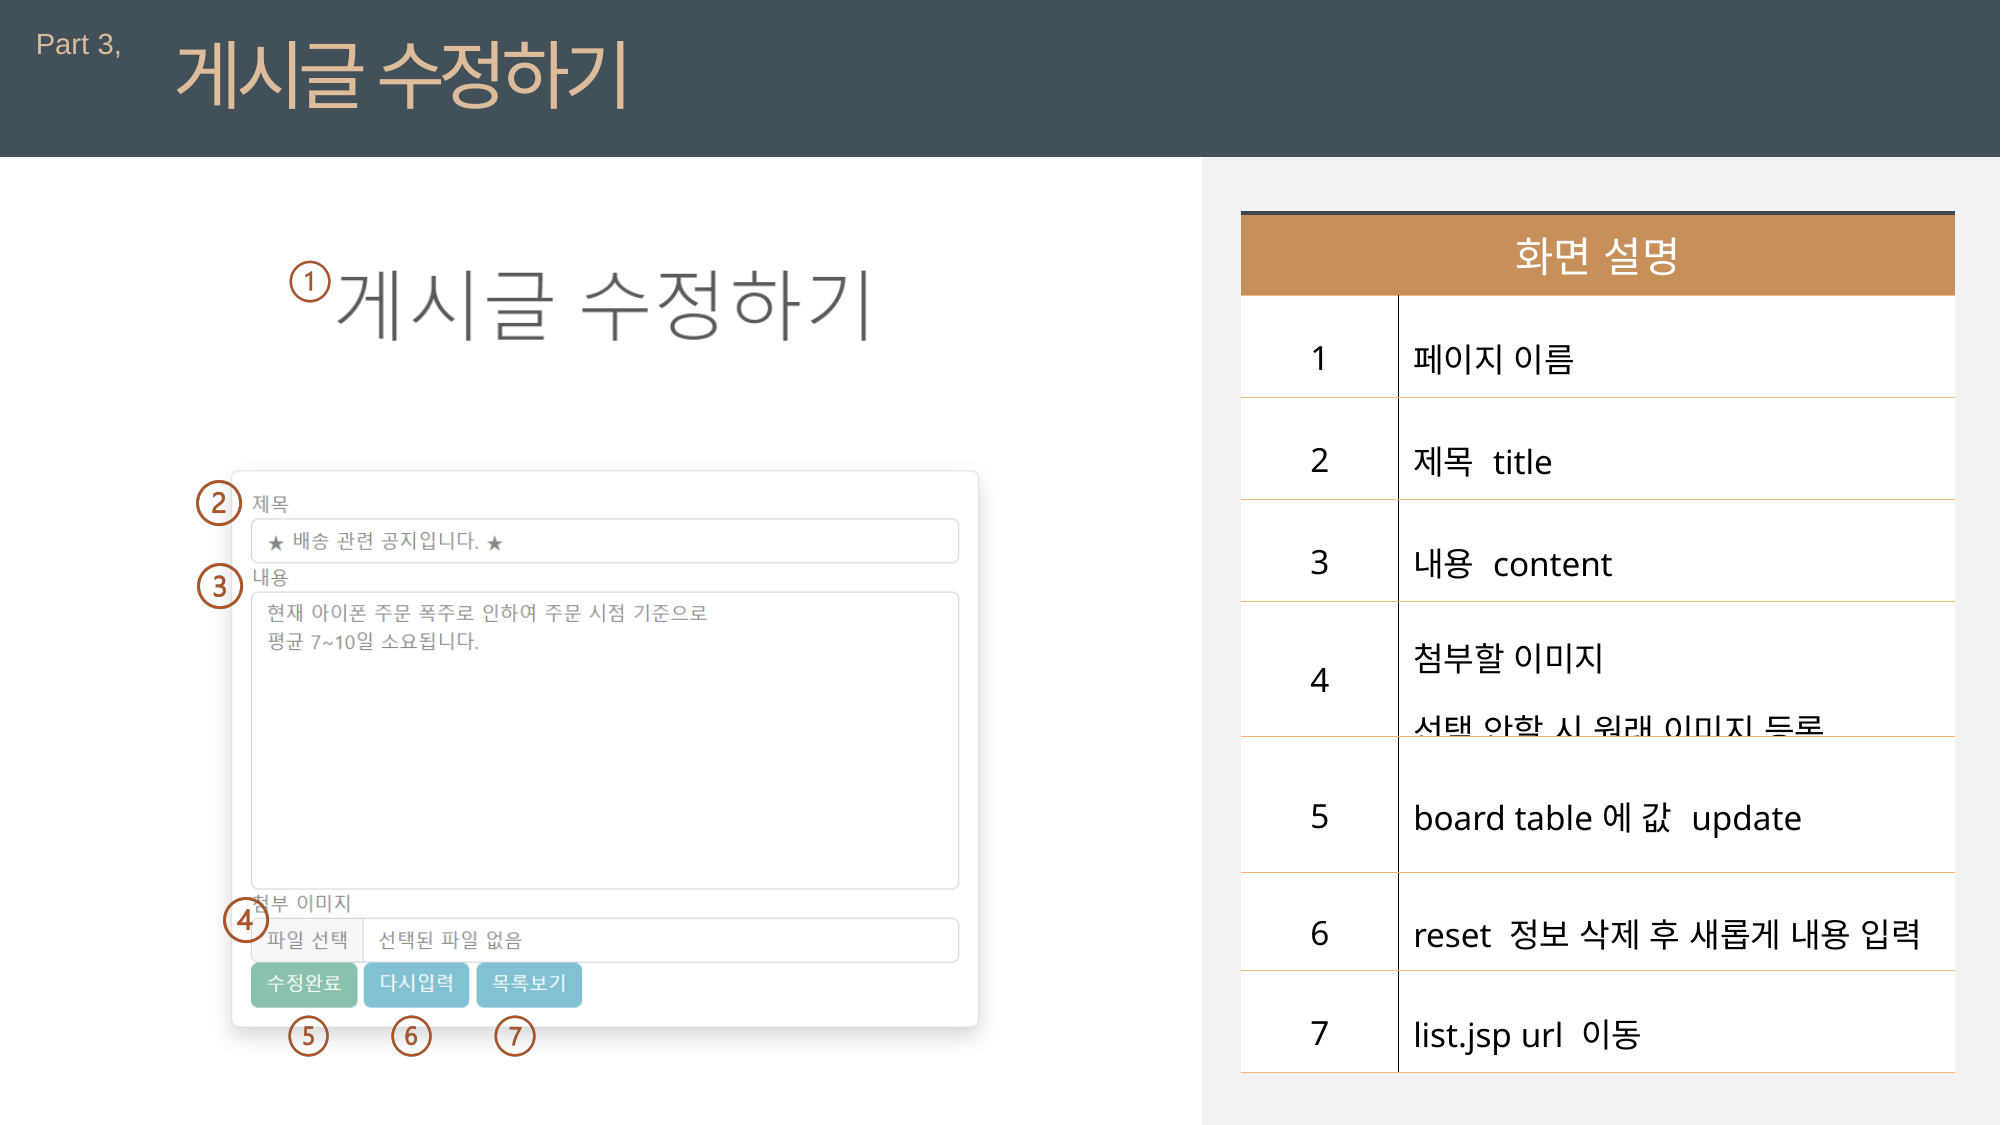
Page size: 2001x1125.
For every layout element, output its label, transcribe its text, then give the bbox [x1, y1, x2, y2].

table_cell 2 [1241, 398, 1398, 499]
table_cell 6 [1241, 873, 1398, 970]
text_box [1201, 158, 2000, 1125]
table_cell 5 [1241, 737, 1398, 872]
table_cell 1 [1241, 296, 1398, 397]
table_cell 첨부할 이미지 선택 안할 시 원래 이미지 등록 [1399, 602, 1955, 736]
text_box Part 3, [21, 18, 138, 68]
table_cell reset 정보 삭제 후 새롭게 내용 입력 [1399, 873, 1955, 970]
table_cell board table에 값 update [1399, 737, 1955, 872]
table_cell 3 [1241, 500, 1398, 601]
picture [158, 232, 1071, 1061]
table_cell 7 [1241, 971, 1398, 1072]
table_cell list.jsp url 이동 [1399, 971, 1955, 1072]
table_header 화면 설명 [1241, 215, 1955, 295]
table_cell 제목 title [1399, 398, 1955, 499]
text_box [0, 0, 2000, 158]
table_cell 페이지 이름 [1399, 296, 1955, 397]
table_cell 내용 content [1399, 500, 1955, 601]
text_box 게시글 수정하기 [158, 20, 834, 126]
table_cell 4 [1241, 602, 1398, 736]
